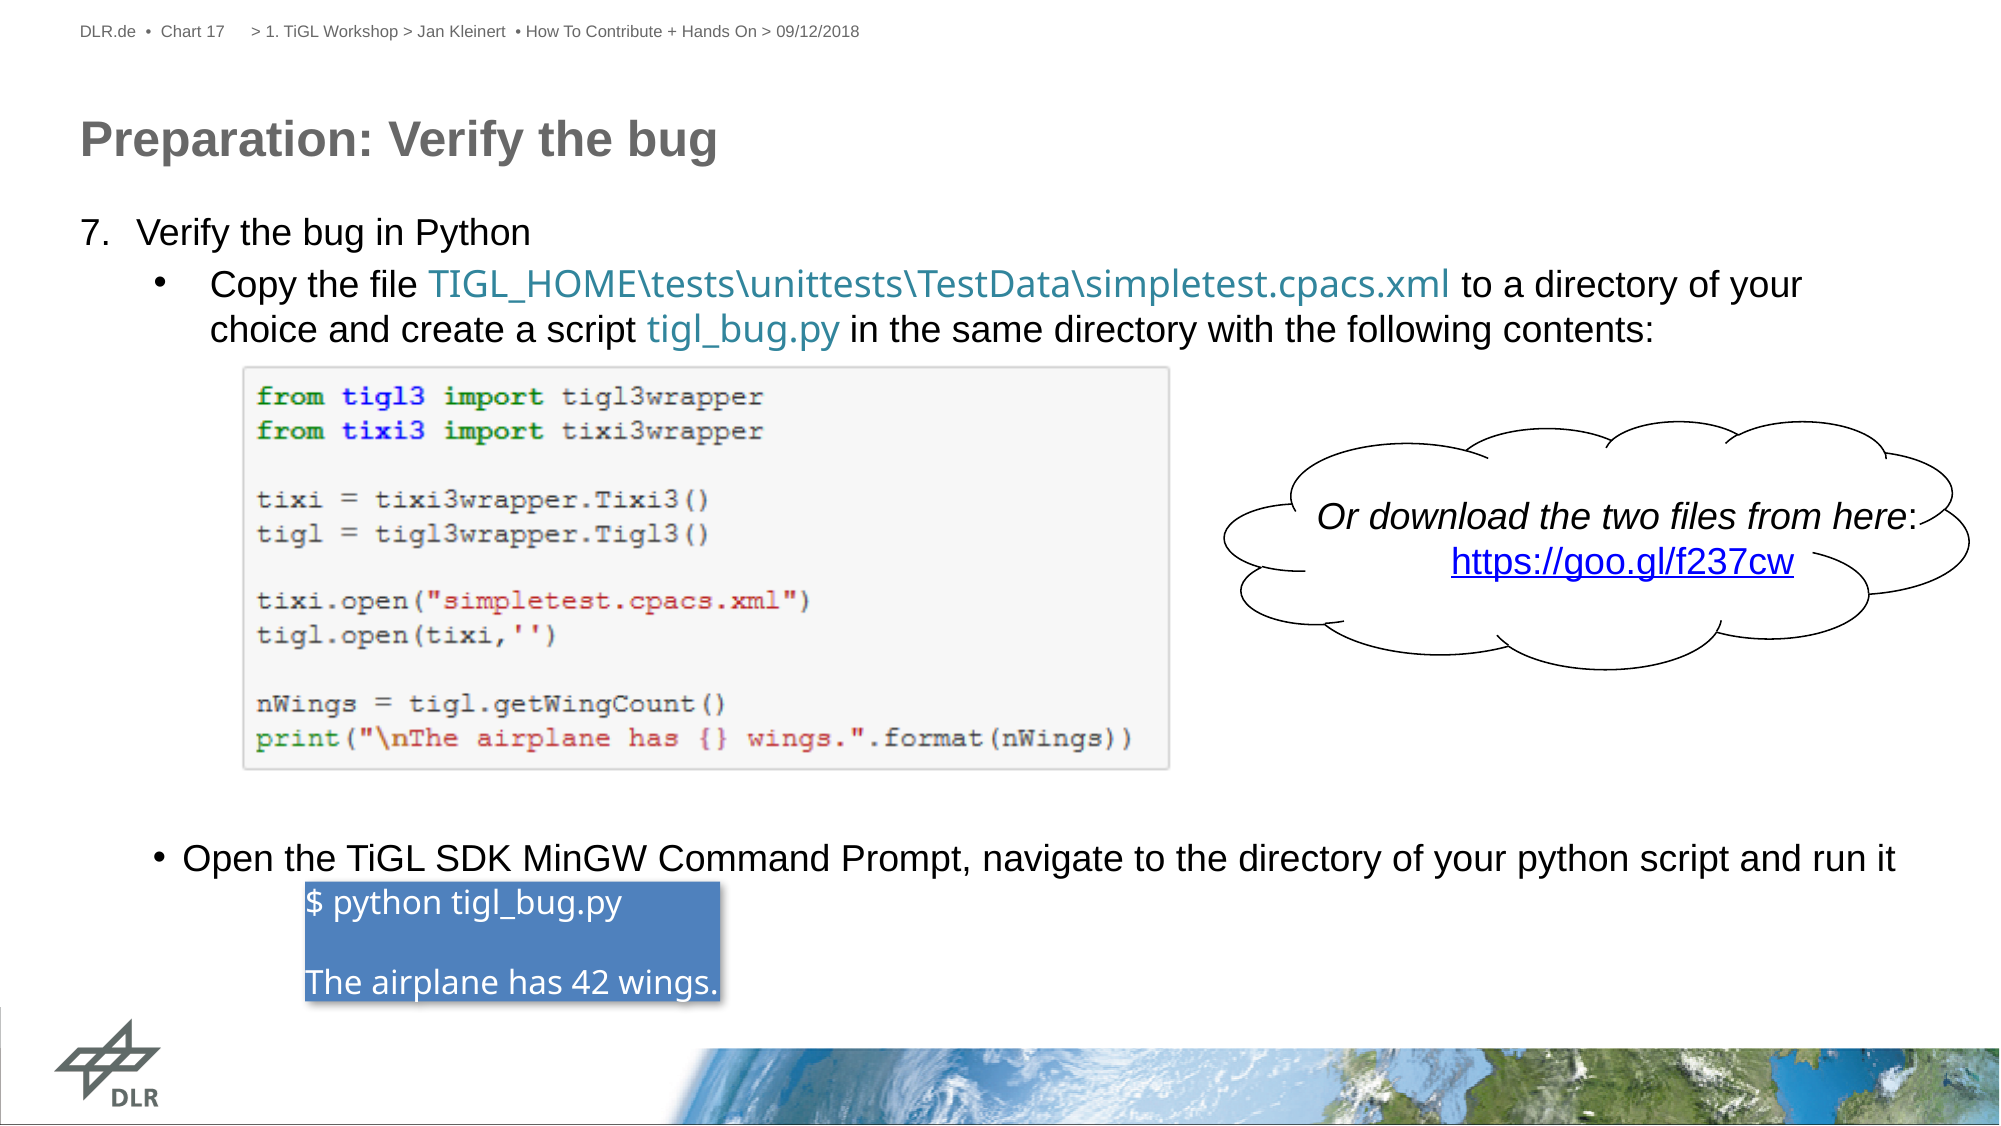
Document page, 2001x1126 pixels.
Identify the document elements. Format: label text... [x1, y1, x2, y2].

text_box [1221, 419, 1972, 672]
text_box $ python tigl_bug.py The airplane has 42 wings. [305, 881, 721, 1002]
picture [232, 344, 1199, 782]
footer > 1. TiGL Workshop > Jan Kleinert • How To Contribute + Hands On > 09/12/2018 [251, 20, 1921, 45]
slide_number DLR.de • Chart 17 [79, 20, 251, 45]
title Preparation: Verify the bug [79, 106, 1921, 208]
text_box Or download the two files from here: https://goo.gl/f237cw [1316, 491, 1919, 582]
picture [0, 1007, 2000, 1125]
list Verify the bug in Python Copy the file TIGL_HOME\tests\unittests\TestData\simpletest.cpacs.xml to a directory of your choice and create a script tigl_bug.py in the same directory with the following contents: Open the TiGL SDK MinGW Command Prompt, navigate to the directory of your python script and run it [79, 208, 1921, 920]
